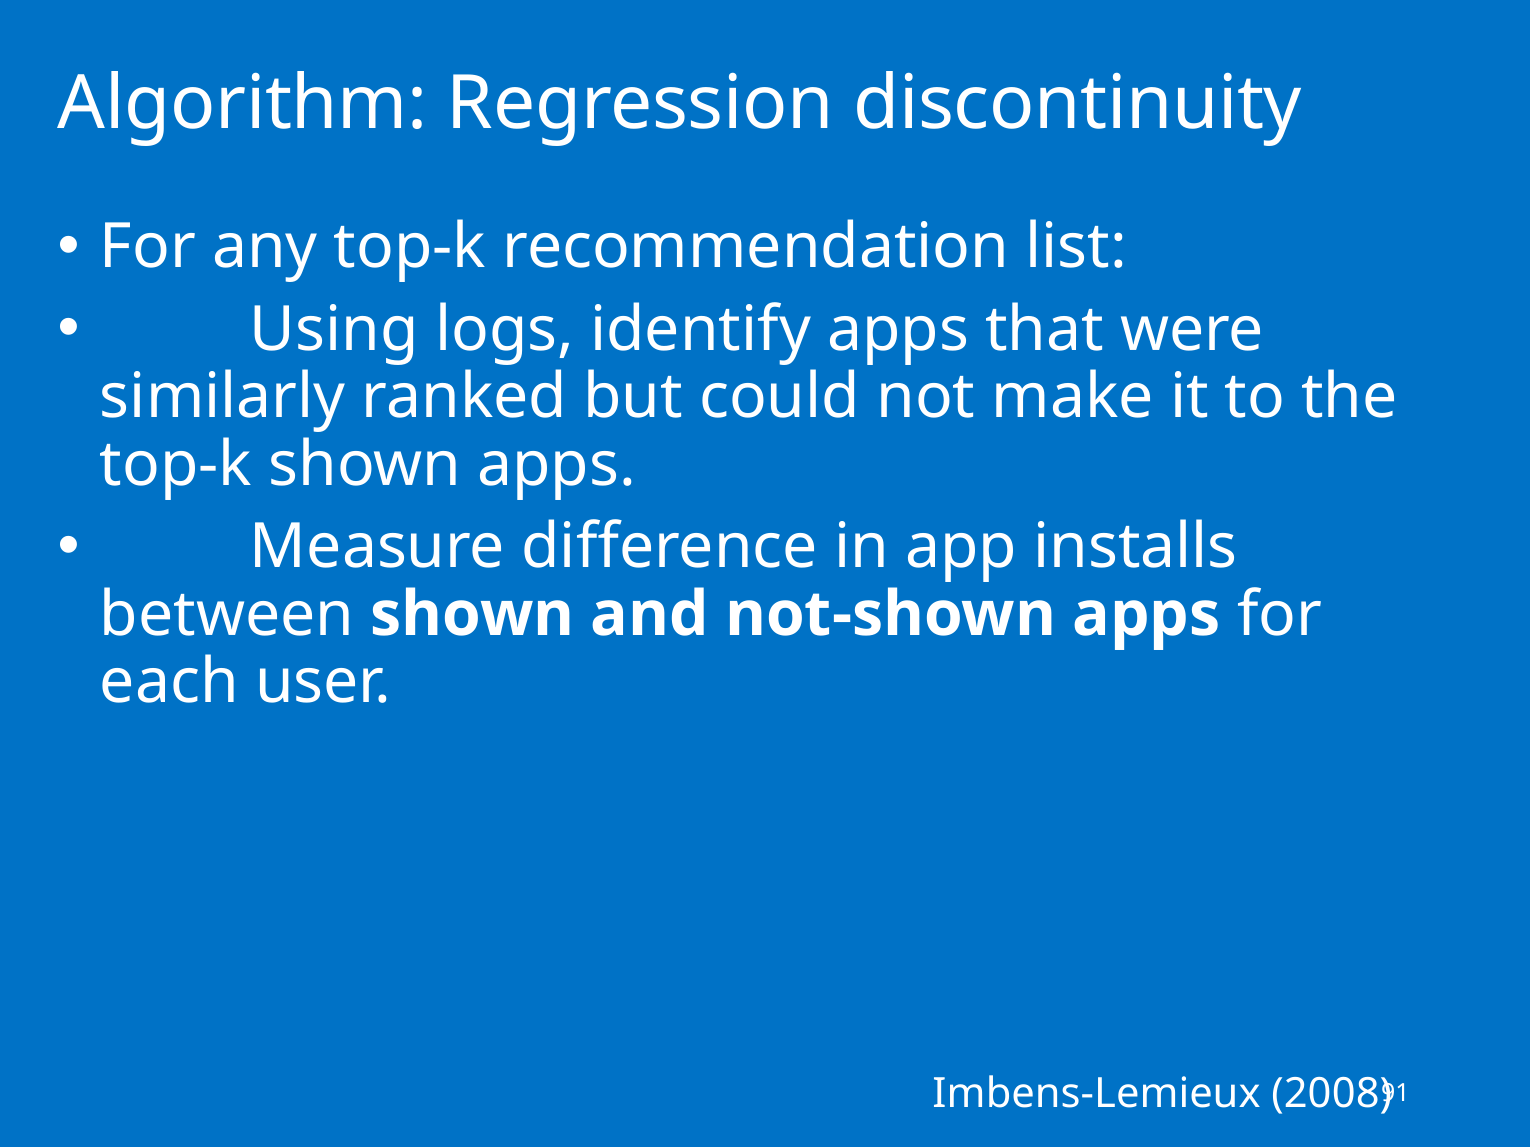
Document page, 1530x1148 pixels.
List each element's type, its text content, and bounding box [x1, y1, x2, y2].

title Algorithm: Regression discontinuity [33, 48, 1497, 199]
list For any top-k recommendation list: Using logs, identify apps that were similarly ranked but could not make it to the top-k shown apps. Measure difference in app installs between shown and not-shown apps for each user. [33, 199, 1497, 464]
text_box Imbens-Lemieux (2008) [902, 1047, 1451, 1141]
